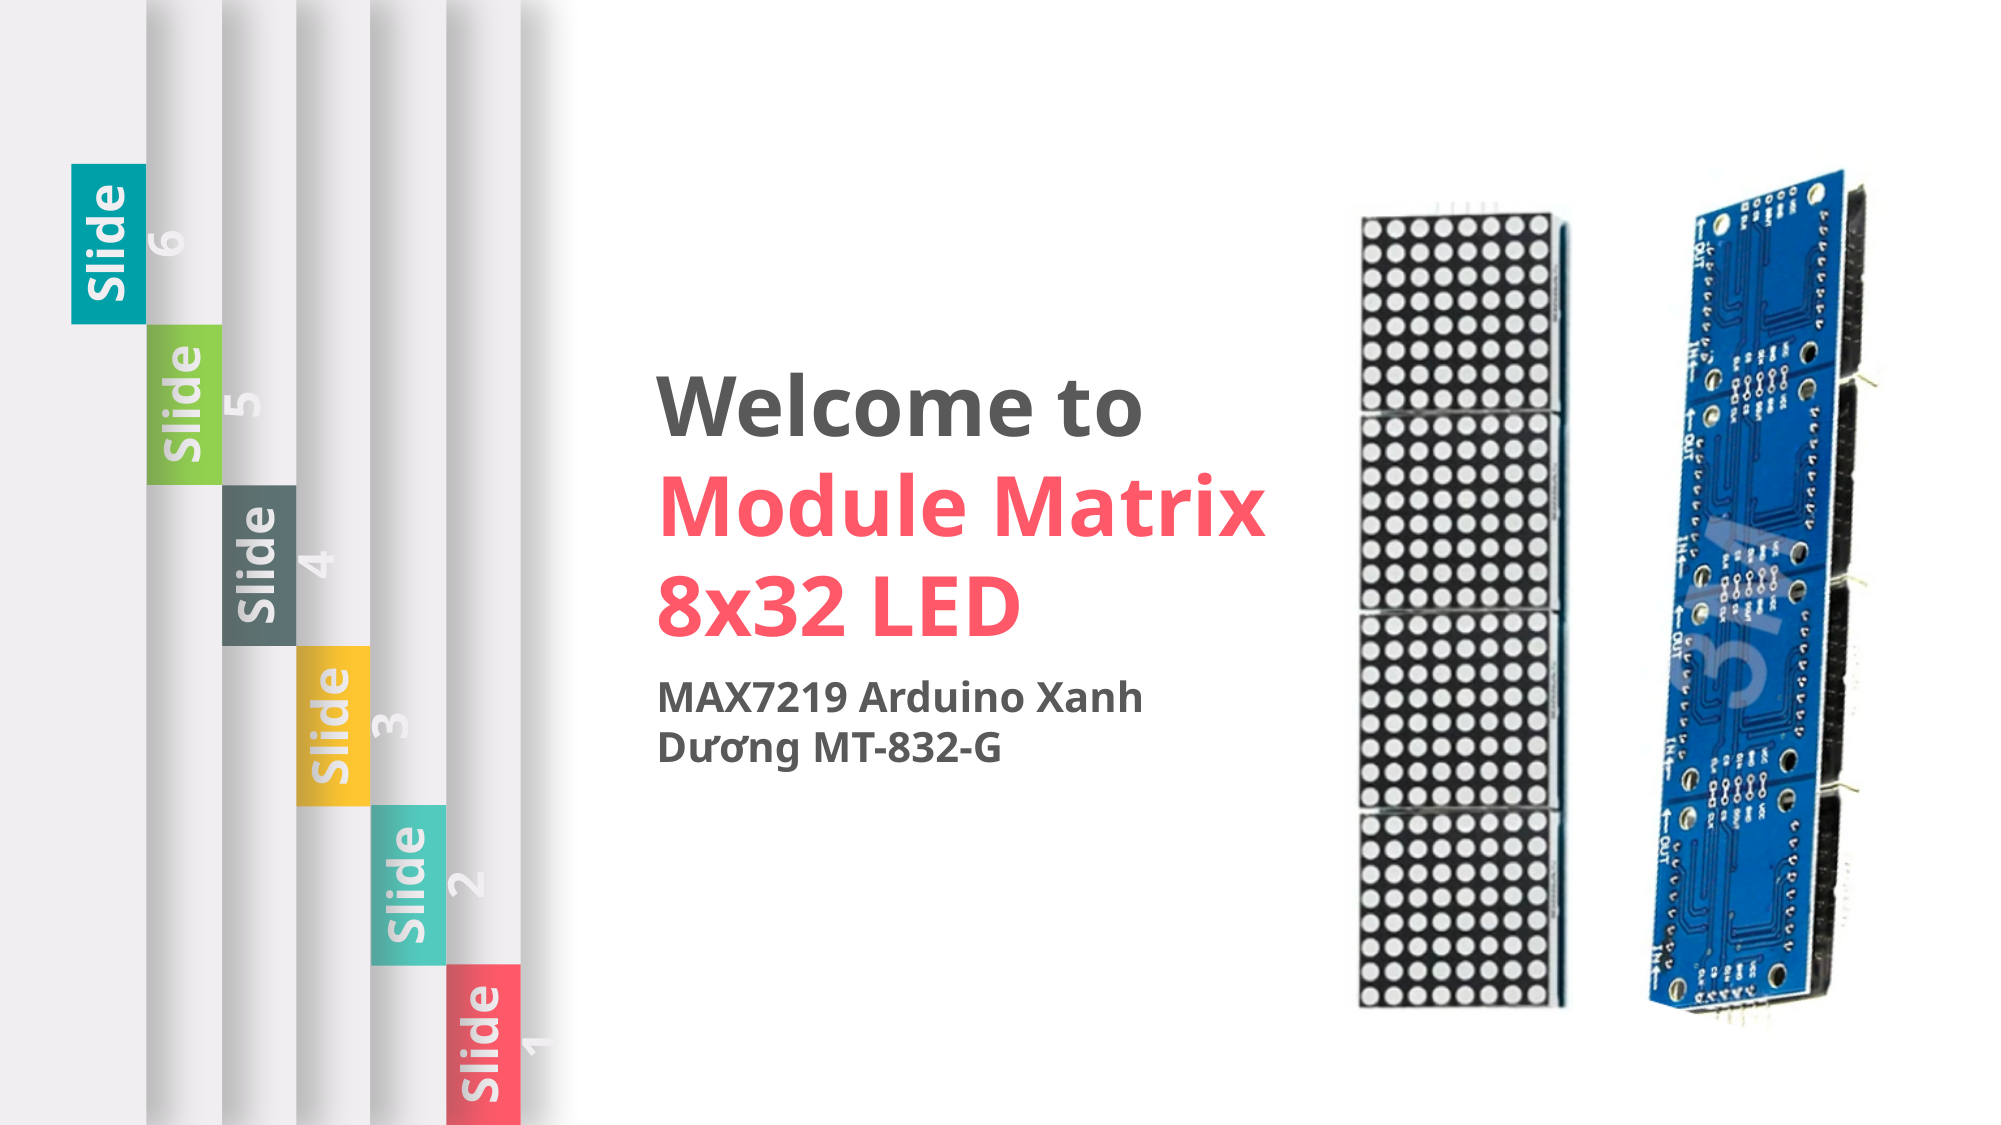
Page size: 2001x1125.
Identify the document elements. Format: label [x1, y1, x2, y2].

text_box [371, 0, 447, 1125]
text_box [223, 0, 297, 1125]
text_box [641, 345, 1366, 780]
text_box [297, 0, 371, 1125]
text_box [147, 0, 223, 1125]
picture [1052, 131, 1888, 1083]
text_box [447, 0, 521, 1125]
text_box [0, 0, 147, 1125]
